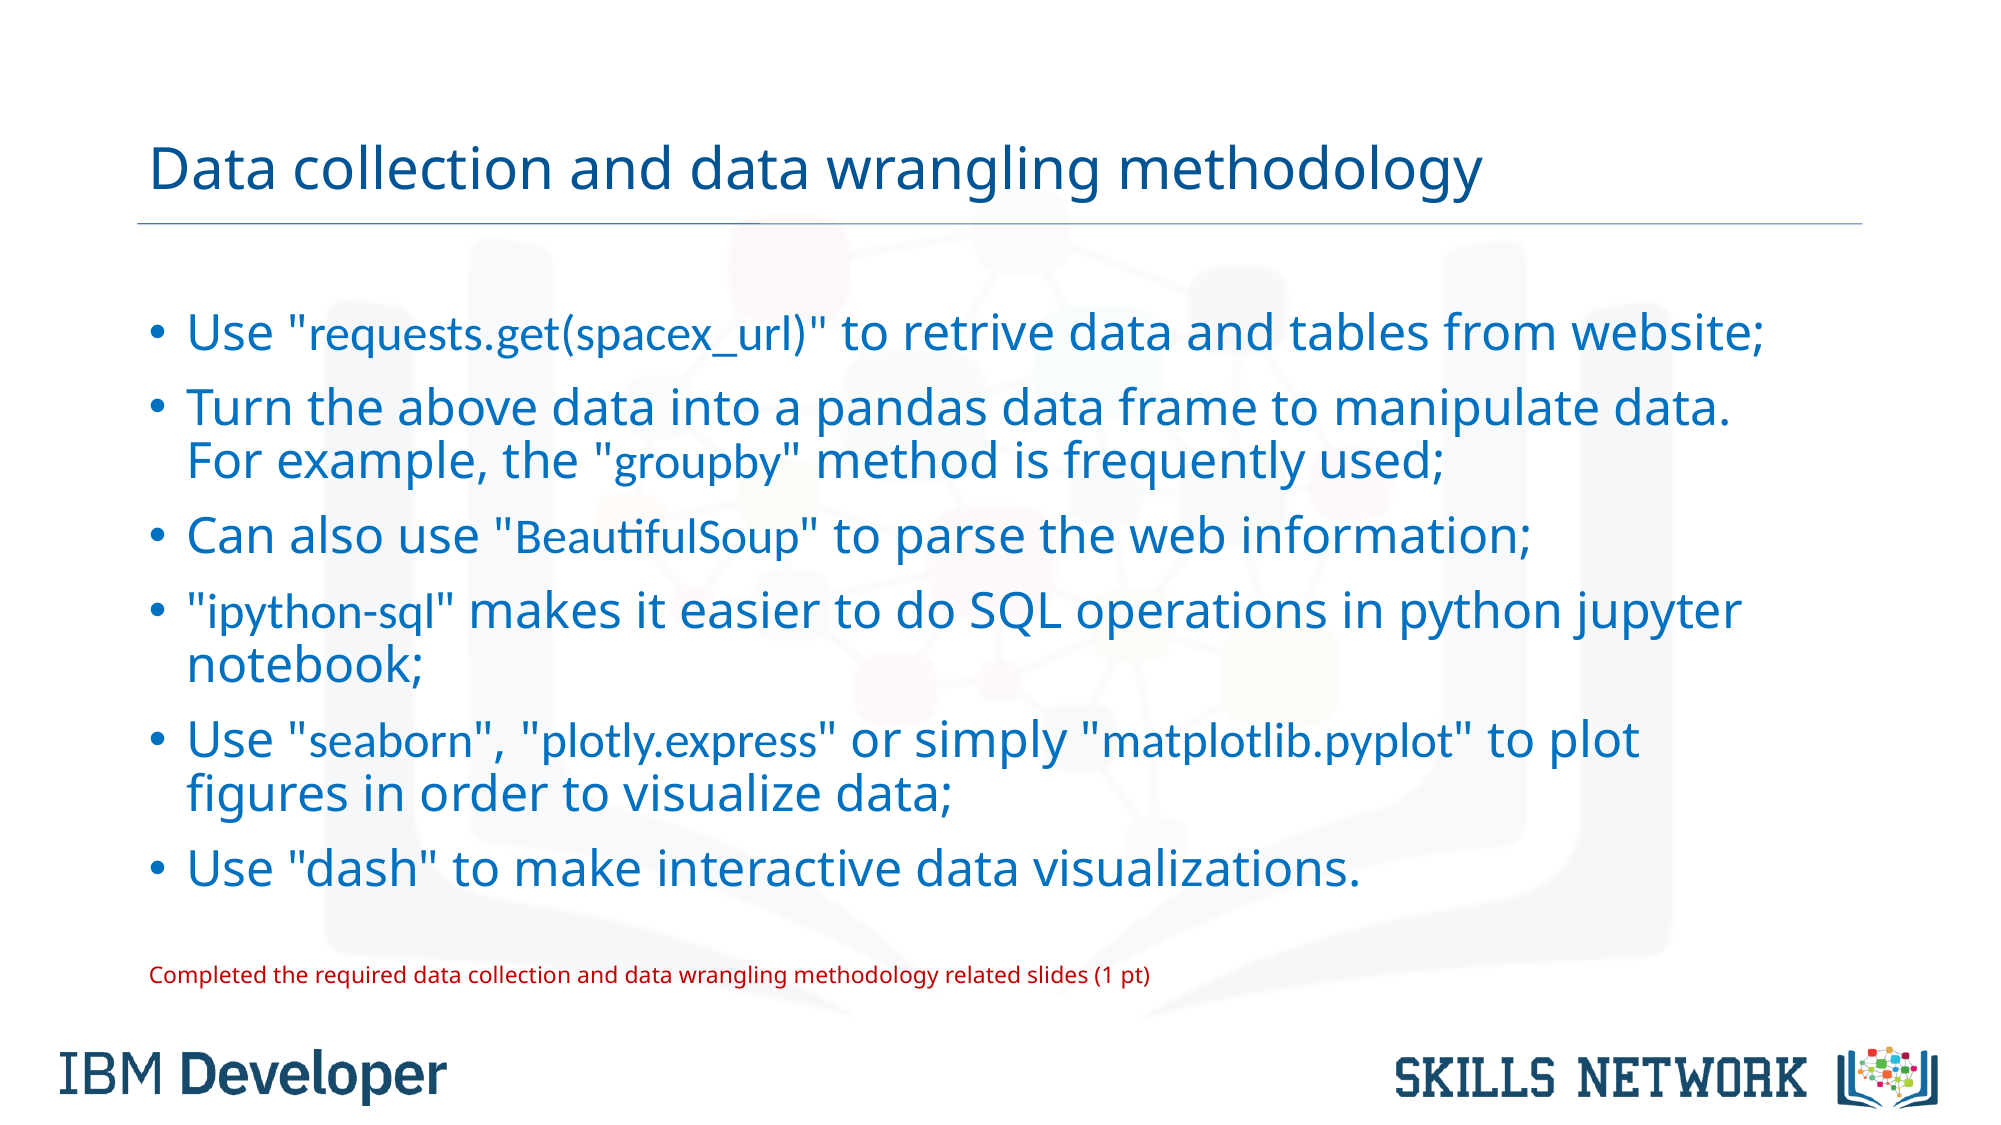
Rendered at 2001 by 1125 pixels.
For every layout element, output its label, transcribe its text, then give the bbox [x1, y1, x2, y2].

list Use "requests.get(spacex_url)" to retrive data and tables from website; Turn the above data into a pandas data frame to manipulate data. For example, the "groupby" method is frequently used; Can also use "BeautifulSoup" to parse the web information; "ipython-sql" makes it easier to do SQL operations in python jupyter notebook; Use "seaborn", "plotly.express" or simply "matplotlib.pyplot" to plot figures in order to visualize data; Use "dash" to make interactive data visualizations. Completed the required data collection and data wrangling methodology related slides (1 pt) [133, 299, 1810, 1014]
picture [1390, 1045, 1945, 1111]
title Data collection and data wrangling methodology [133, 59, 1935, 281]
picture [55, 1045, 459, 1108]
